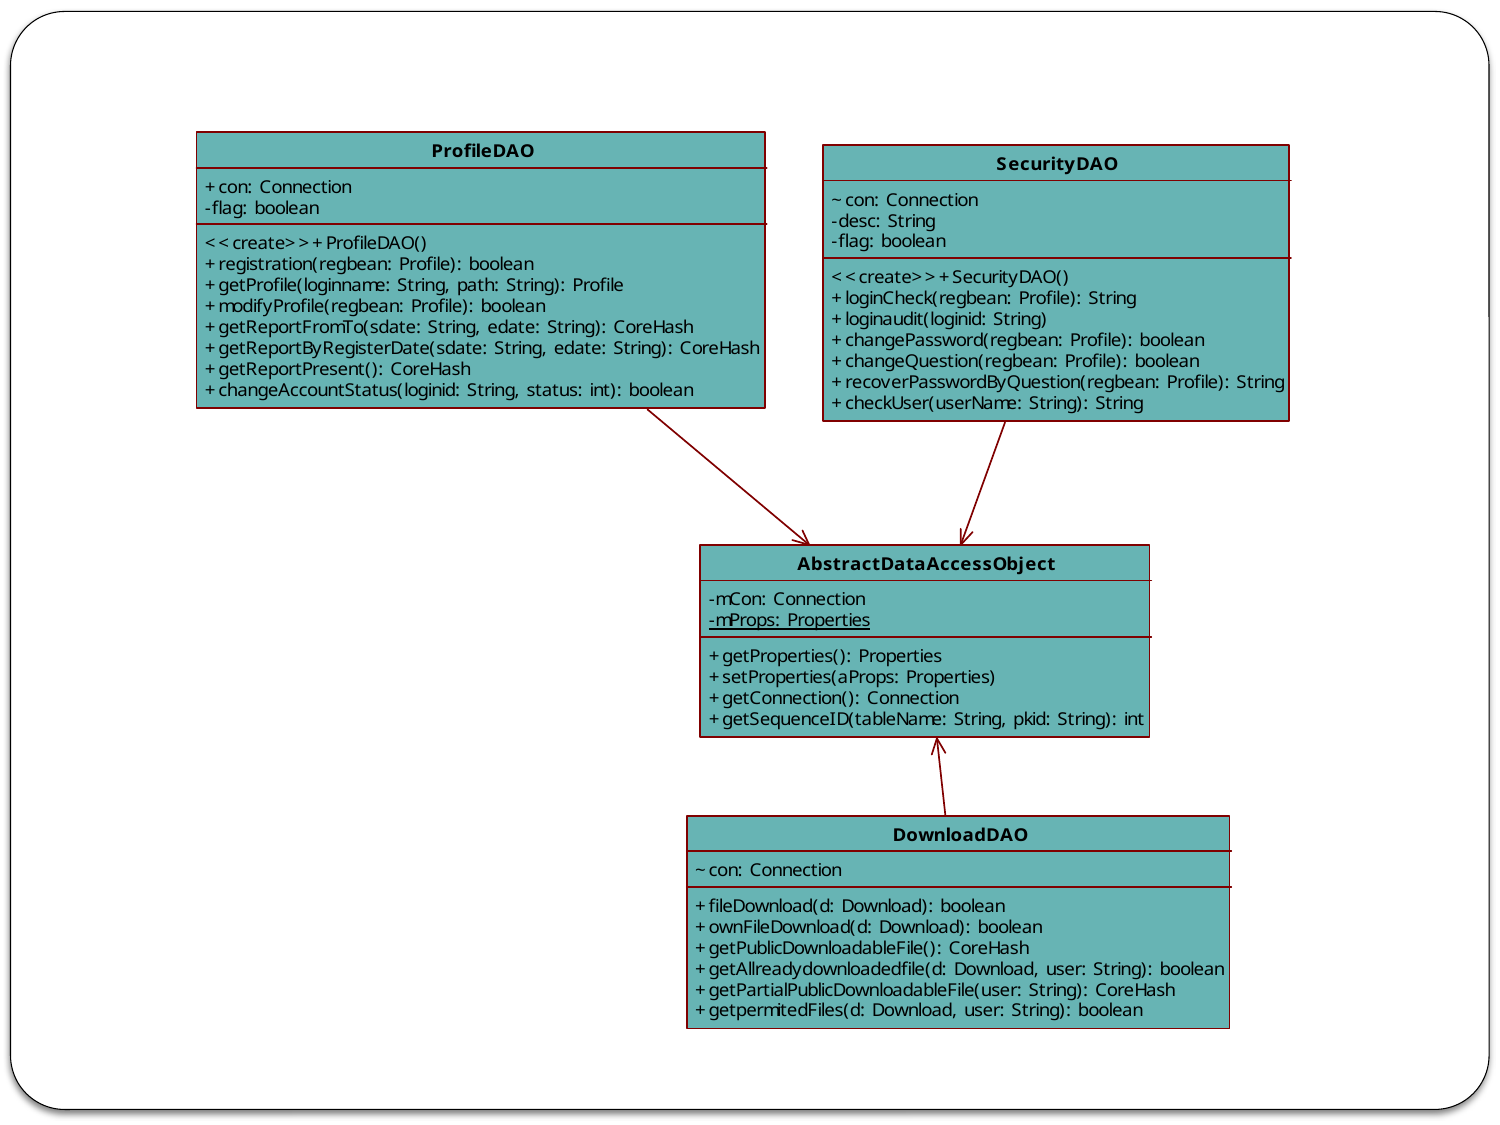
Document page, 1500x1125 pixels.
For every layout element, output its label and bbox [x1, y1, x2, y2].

picture [162, 99, 1326, 1063]
